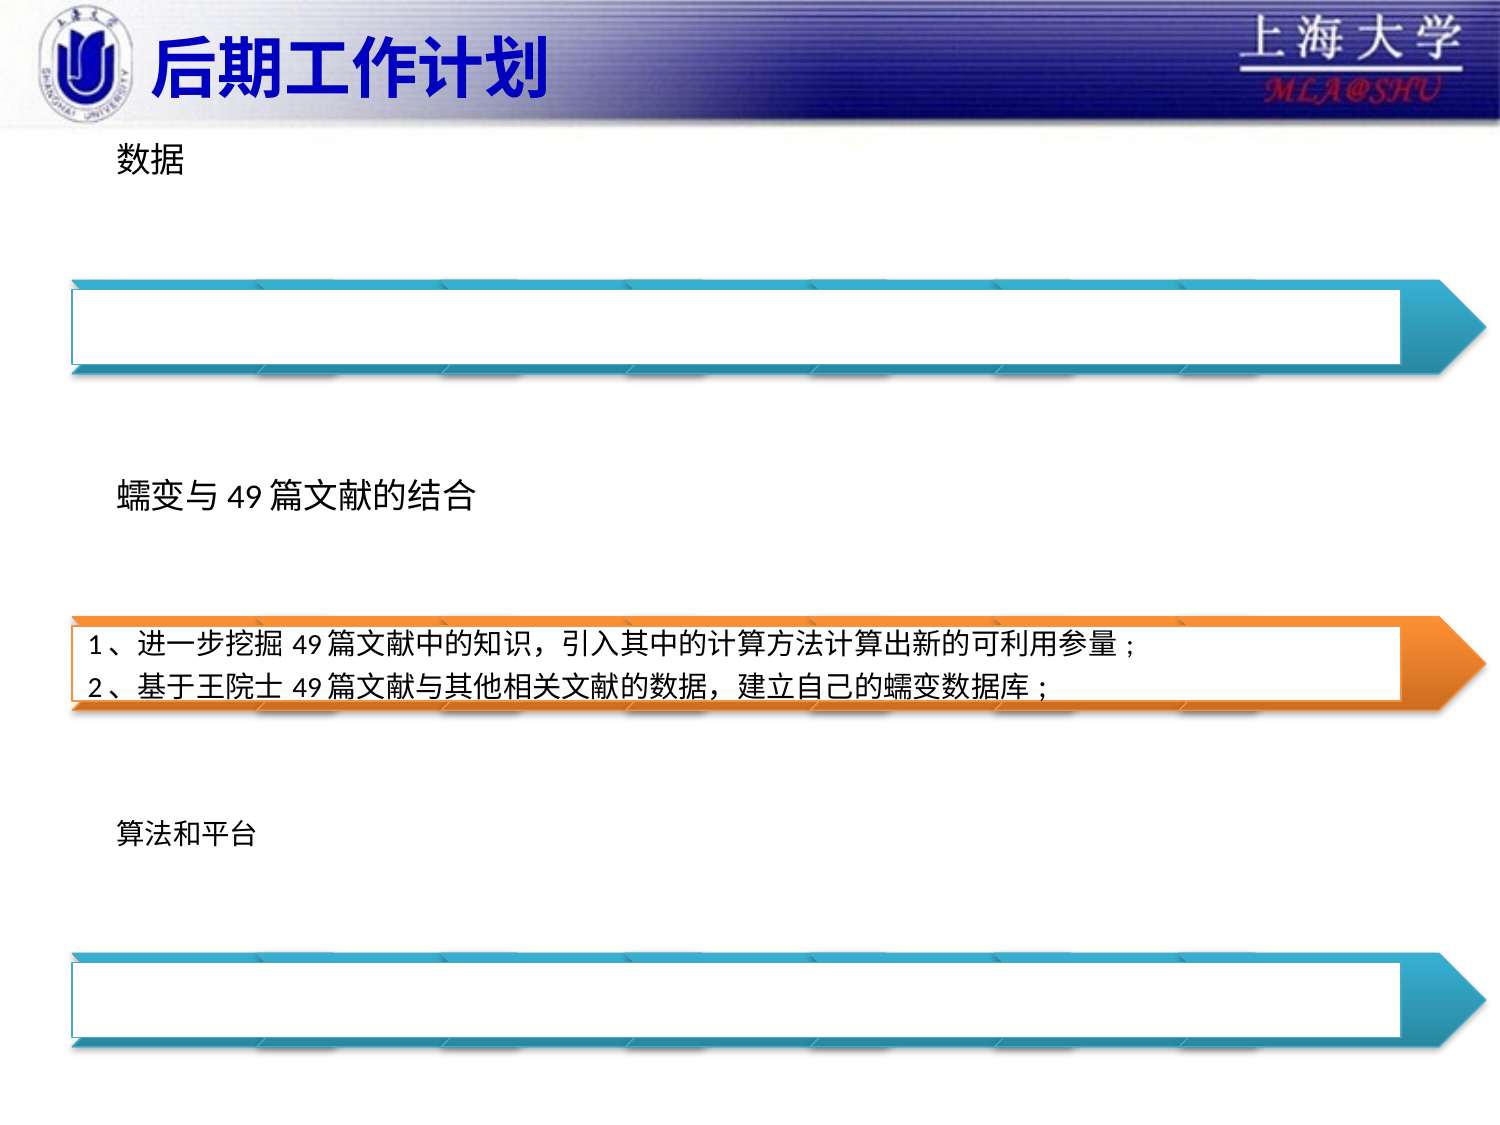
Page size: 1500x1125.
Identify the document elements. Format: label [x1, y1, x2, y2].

picture [0, 0, 1500, 1125]
title [135, 0, 1486, 130]
list [28, 130, 1486, 1047]
